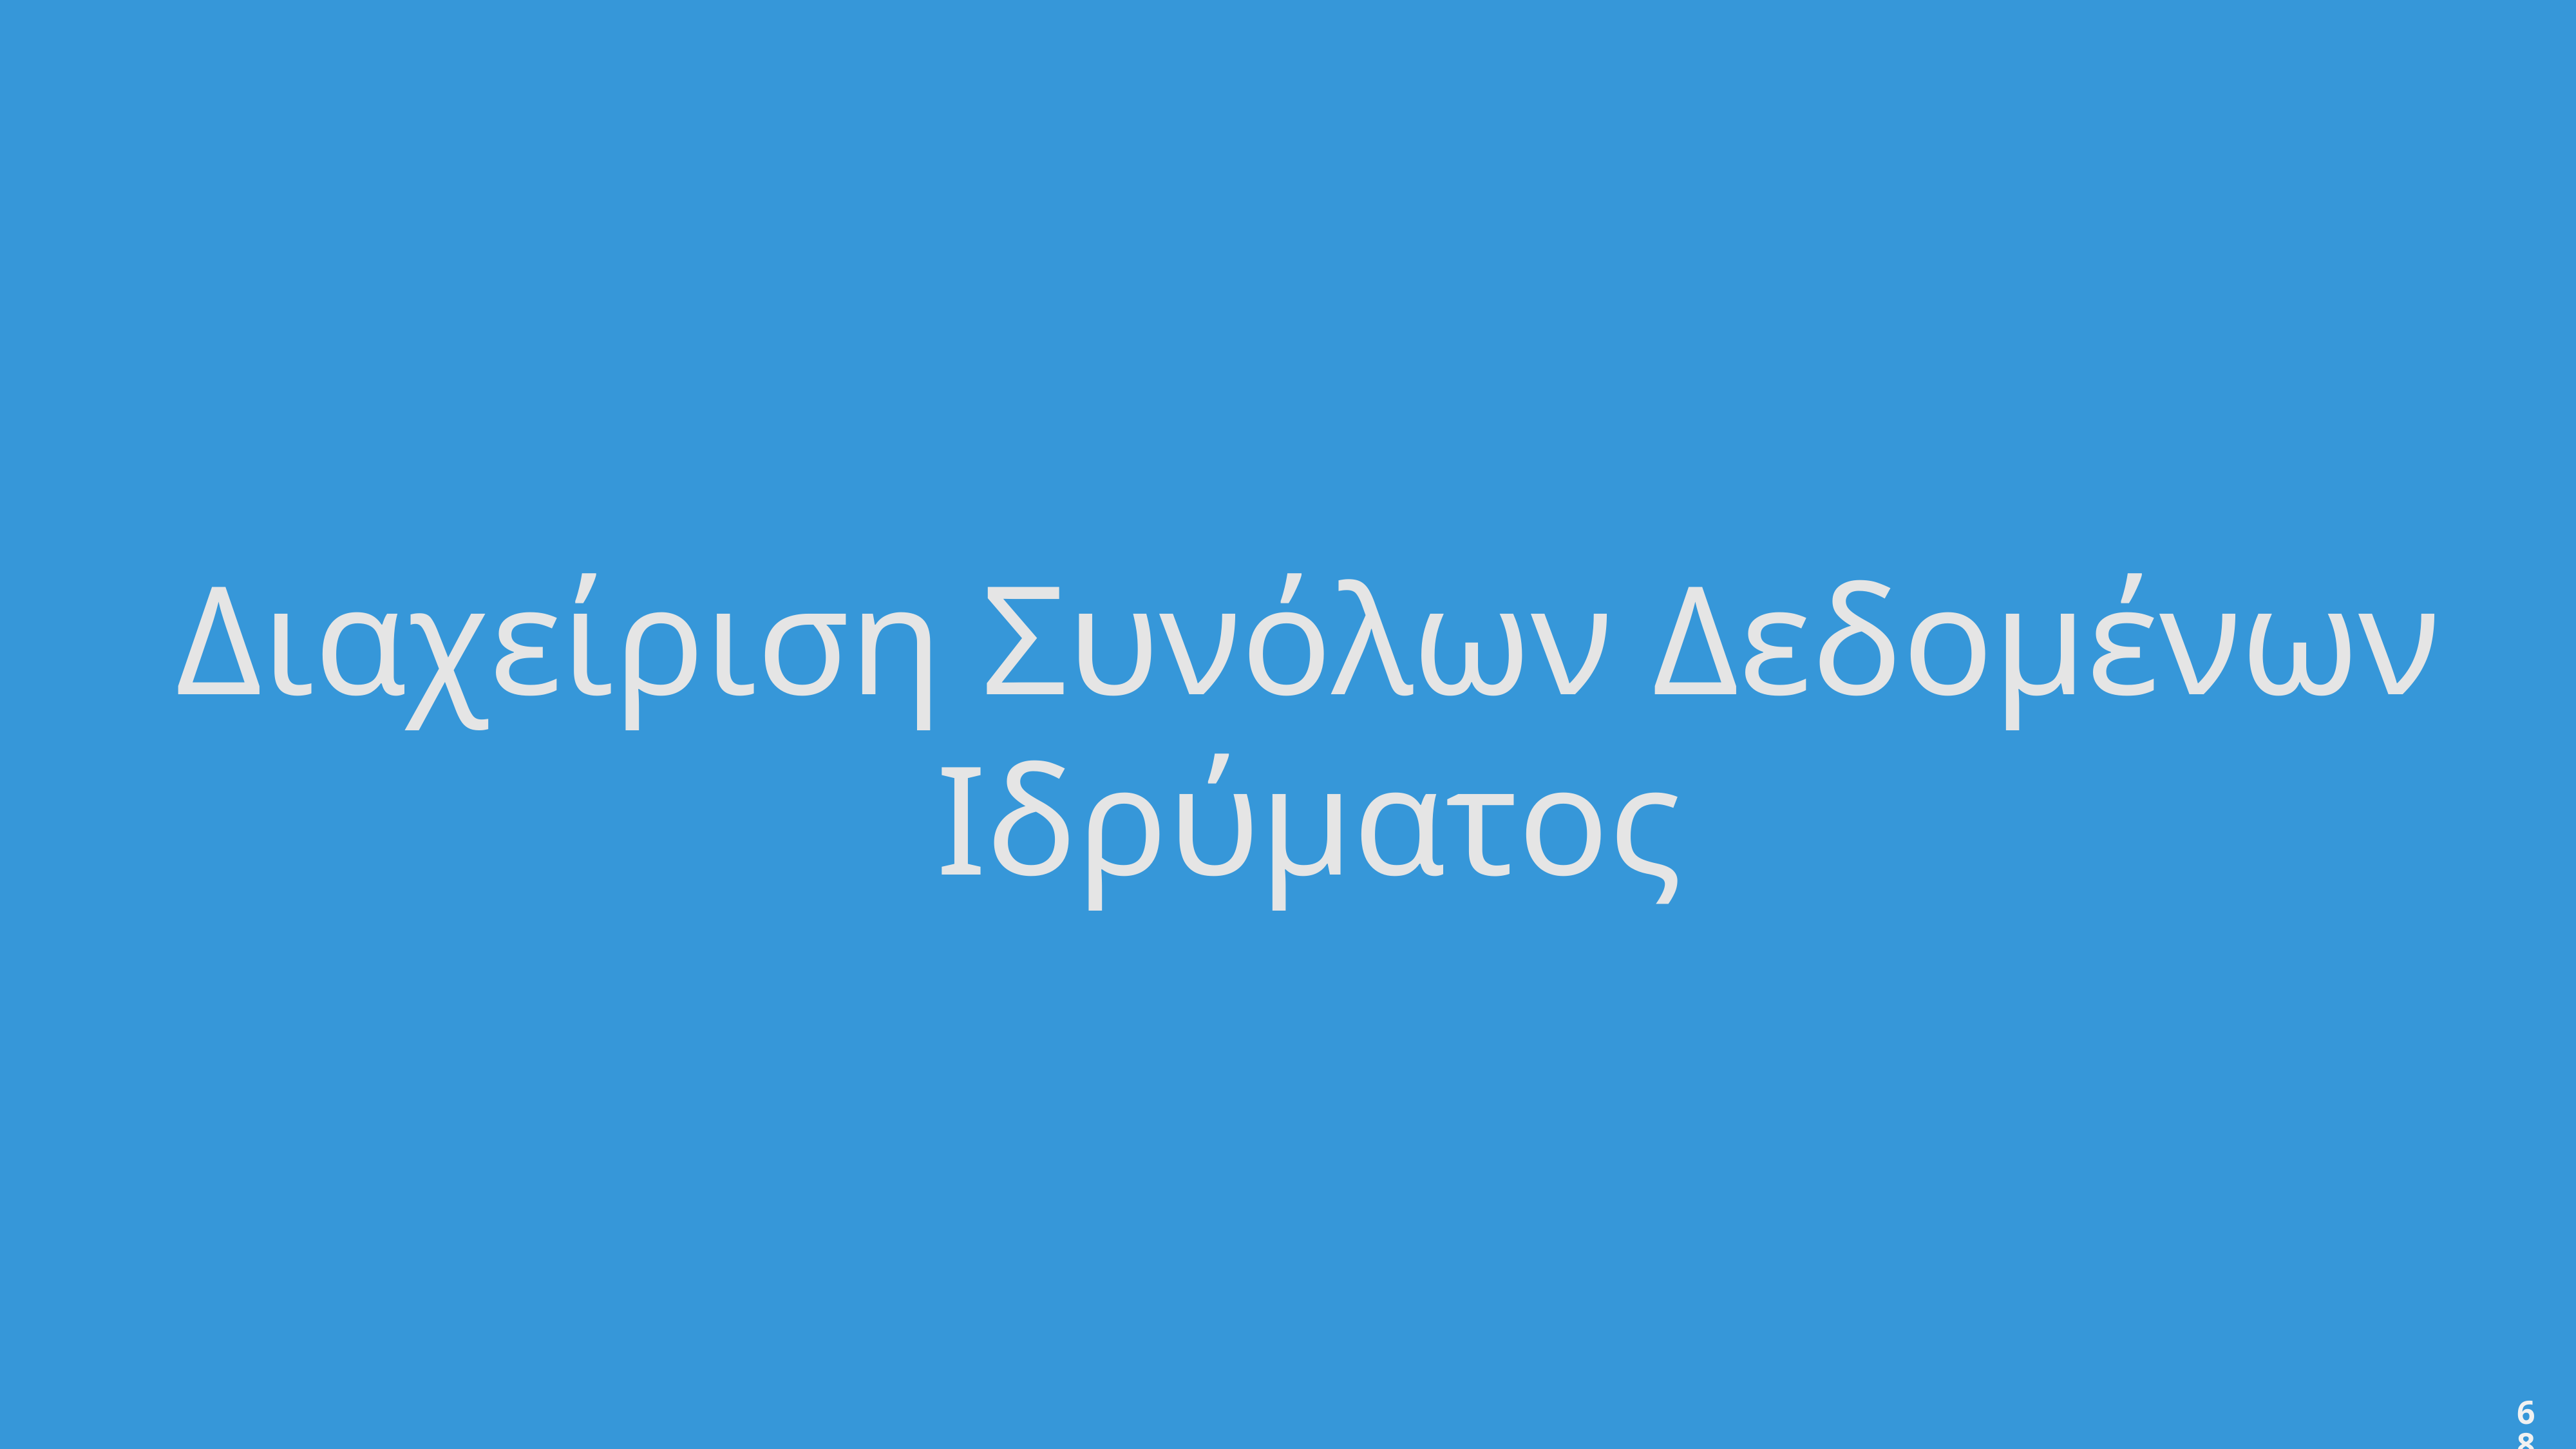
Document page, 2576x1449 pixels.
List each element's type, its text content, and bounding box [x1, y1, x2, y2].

title Διαχείριση Συνόλων Δεδομένων Ιδρύματος [165, 478, 2453, 971]
slide_number 67 [2511, 1386, 2558, 1437]
